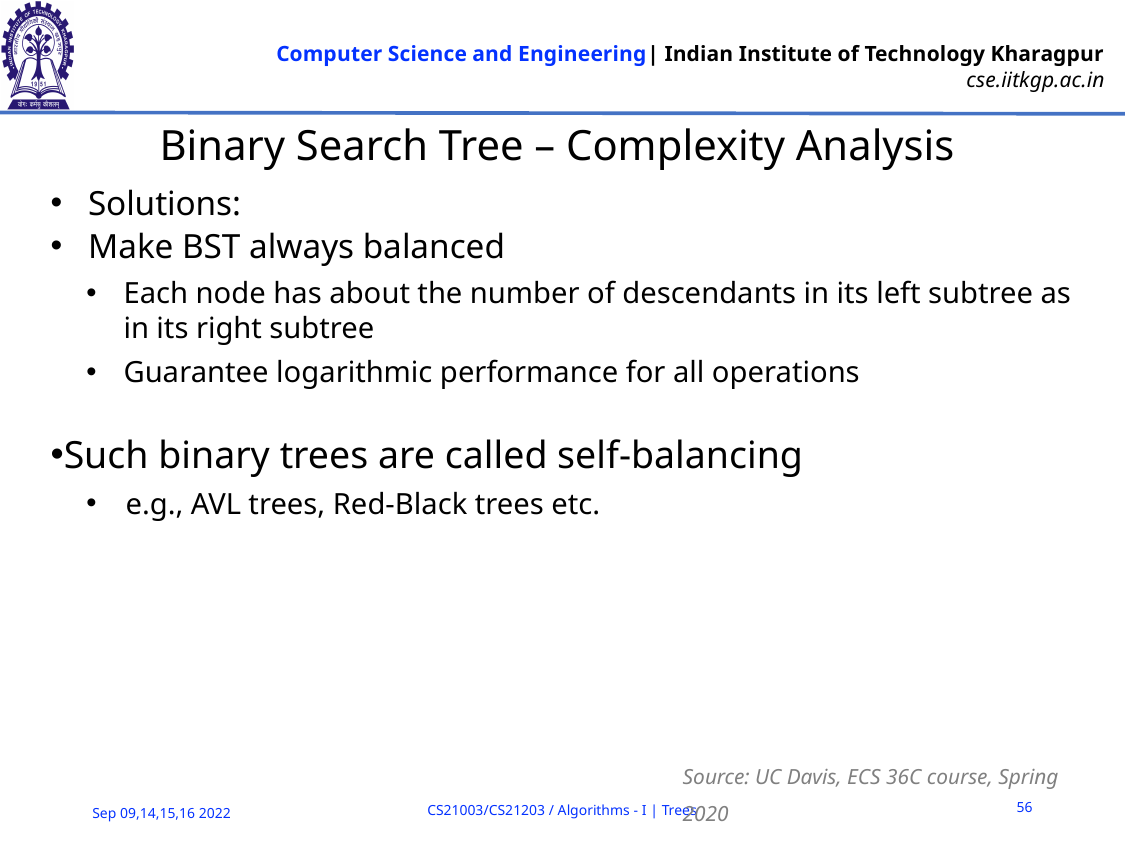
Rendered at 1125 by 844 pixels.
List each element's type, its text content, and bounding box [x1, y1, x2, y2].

text_box Solutions: Make BST always balanced Each node has about the number of descendants in its left subtree as in its right subtree Guarantee logarithmic performance for all operations Such binary trees are called self-balancing e.g., AVL trees, Red-Black trees etc. [35, 178, 1088, 589]
text_box Source: UC Davis, ECS 36C course, Spring 2020 [668, 775, 1121, 802]
title Binary Search Tree – Complexity Analysis [35, 72, 1078, 178]
slide_number 56 [992, 802, 1048, 831]
footer CS21003/CS21203 / Algorithms - I | Trees [185, 787, 940, 833]
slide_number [77, 798, 274, 844]
picture [1, 1, 74, 110]
